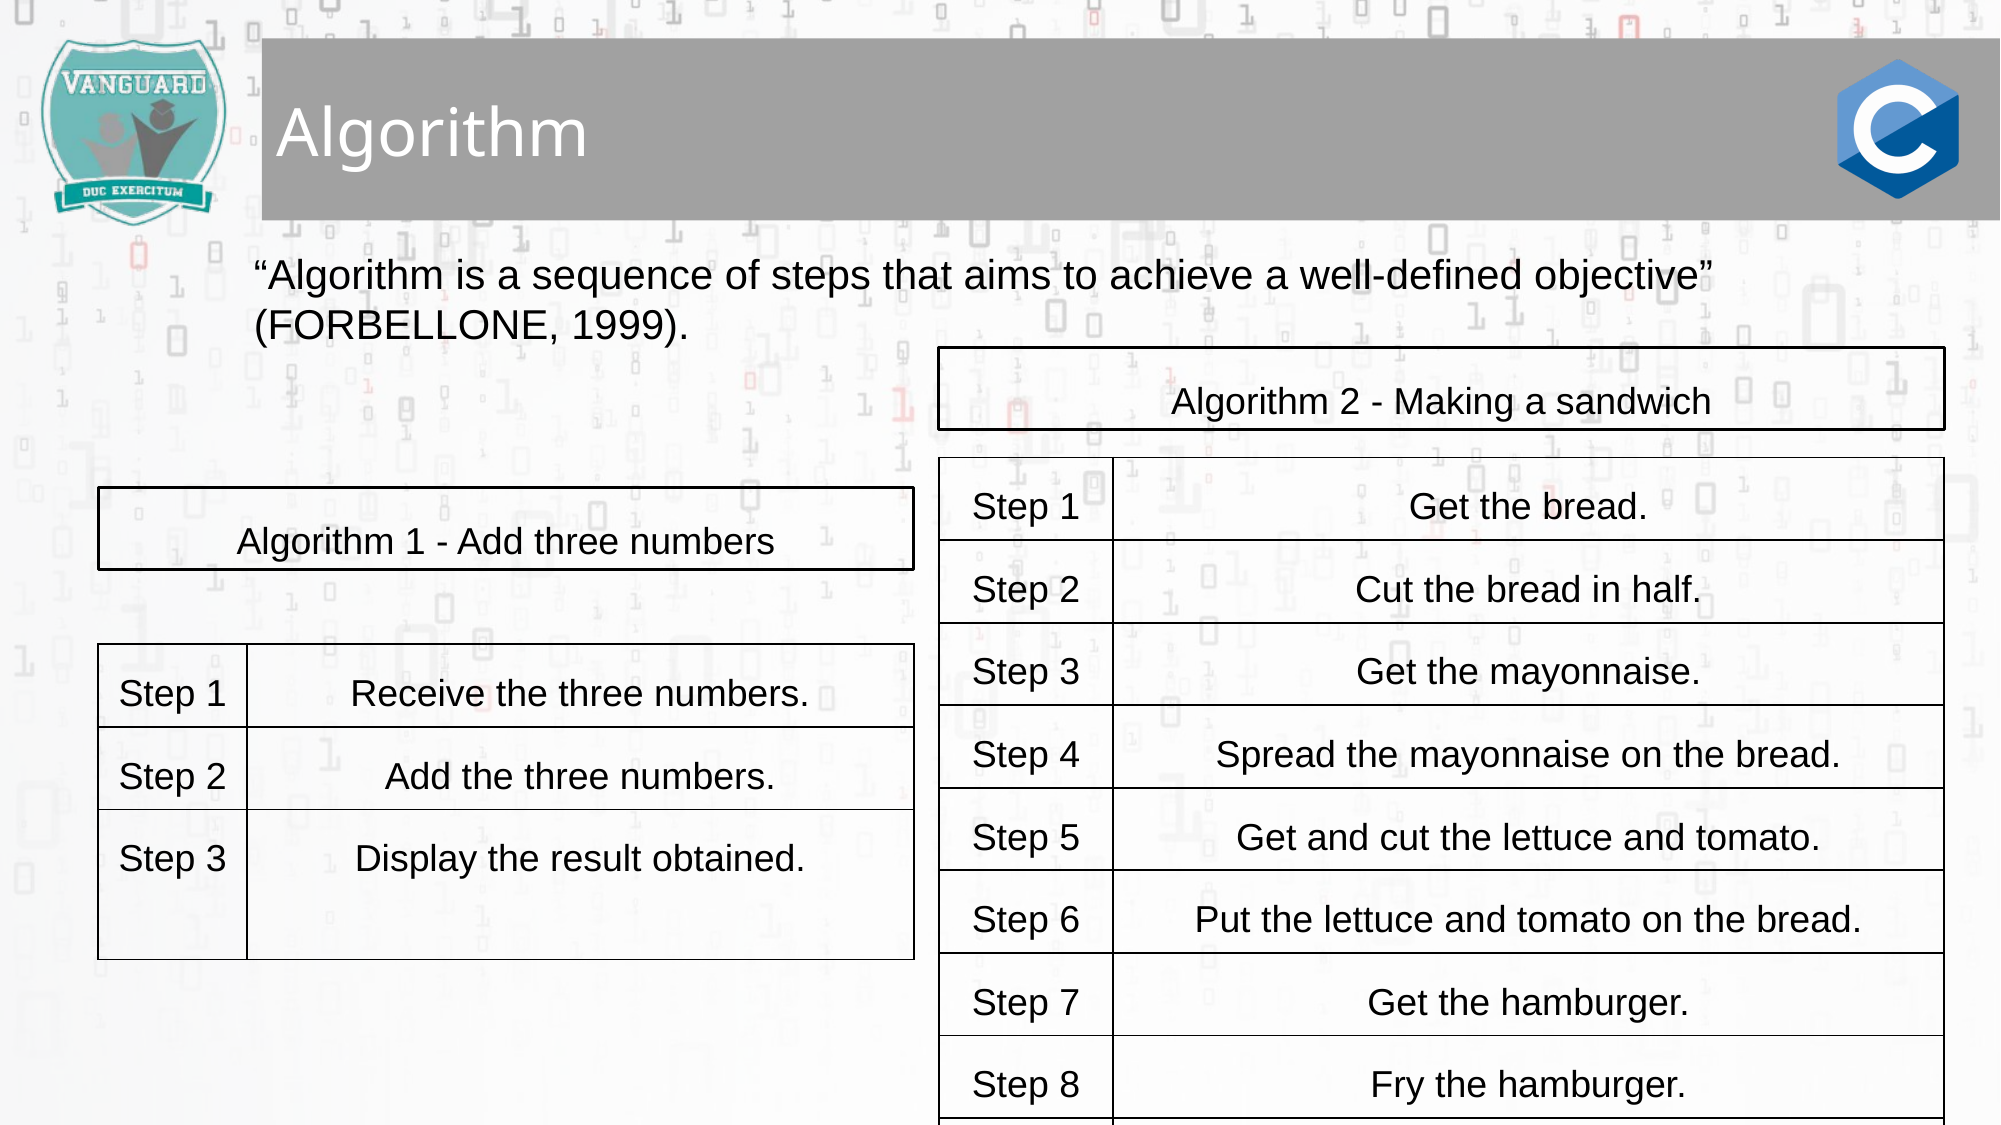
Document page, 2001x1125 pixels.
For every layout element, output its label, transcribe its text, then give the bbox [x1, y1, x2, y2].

table_cell Step 2 [940, 541, 1112, 622]
table_cell Step 5 [940, 789, 1112, 869]
table_cell Add the three numbers. [248, 728, 913, 809]
table_cell Step 8 [940, 1036, 1112, 1117]
table_cell Fry the hamburger. [1114, 1036, 1943, 1117]
table_header Get the bread. [1114, 458, 1943, 539]
table_cell Display the result obtained. [248, 810, 913, 959]
table_cell Step 7 [940, 954, 1112, 1035]
table_header Step 1 [99, 645, 246, 726]
table_cell Step 6 [940, 871, 1112, 952]
table_cell Step 2 [99, 728, 246, 809]
table_header Step 1 [940, 458, 1112, 539]
table_cell Get and cut the lettuce and tomato. [1114, 789, 1943, 869]
table_cell Step 3 [940, 624, 1112, 704]
picture [30, 23, 239, 236]
table_cell Step 4 [940, 706, 1112, 787]
table_cell Cut the bread in half. [1114, 541, 1943, 622]
text_box “Algorithm is a sequence of steps that aims to achieve a well-defined objective” (FORBELLONE, 1999). [238, 240, 1862, 356]
table_cell Spread the mayonnaise on the bread. [1114, 706, 1943, 787]
text_box Algorithm 2 - Making a sandwich [938, 347, 1945, 430]
picture [1826, 57, 1970, 201]
table_cell Get the hamburger. [1114, 954, 1943, 1035]
table_header Receive the three numbers. [248, 645, 913, 726]
table_cell Step 9 [940, 1119, 1112, 1125]
text_box Algorithm [261, 37, 2000, 221]
table_cell Get the mayonnaise. [1114, 624, 1943, 704]
text_box Algorithm 1 - Add three numbers [98, 487, 914, 570]
table_cell Put the hamburger on the bread. [1114, 1119, 1943, 1125]
table_cell Step 3 [99, 810, 246, 959]
table_cell Put the lettuce and tomato on the bread. [1114, 871, 1943, 952]
